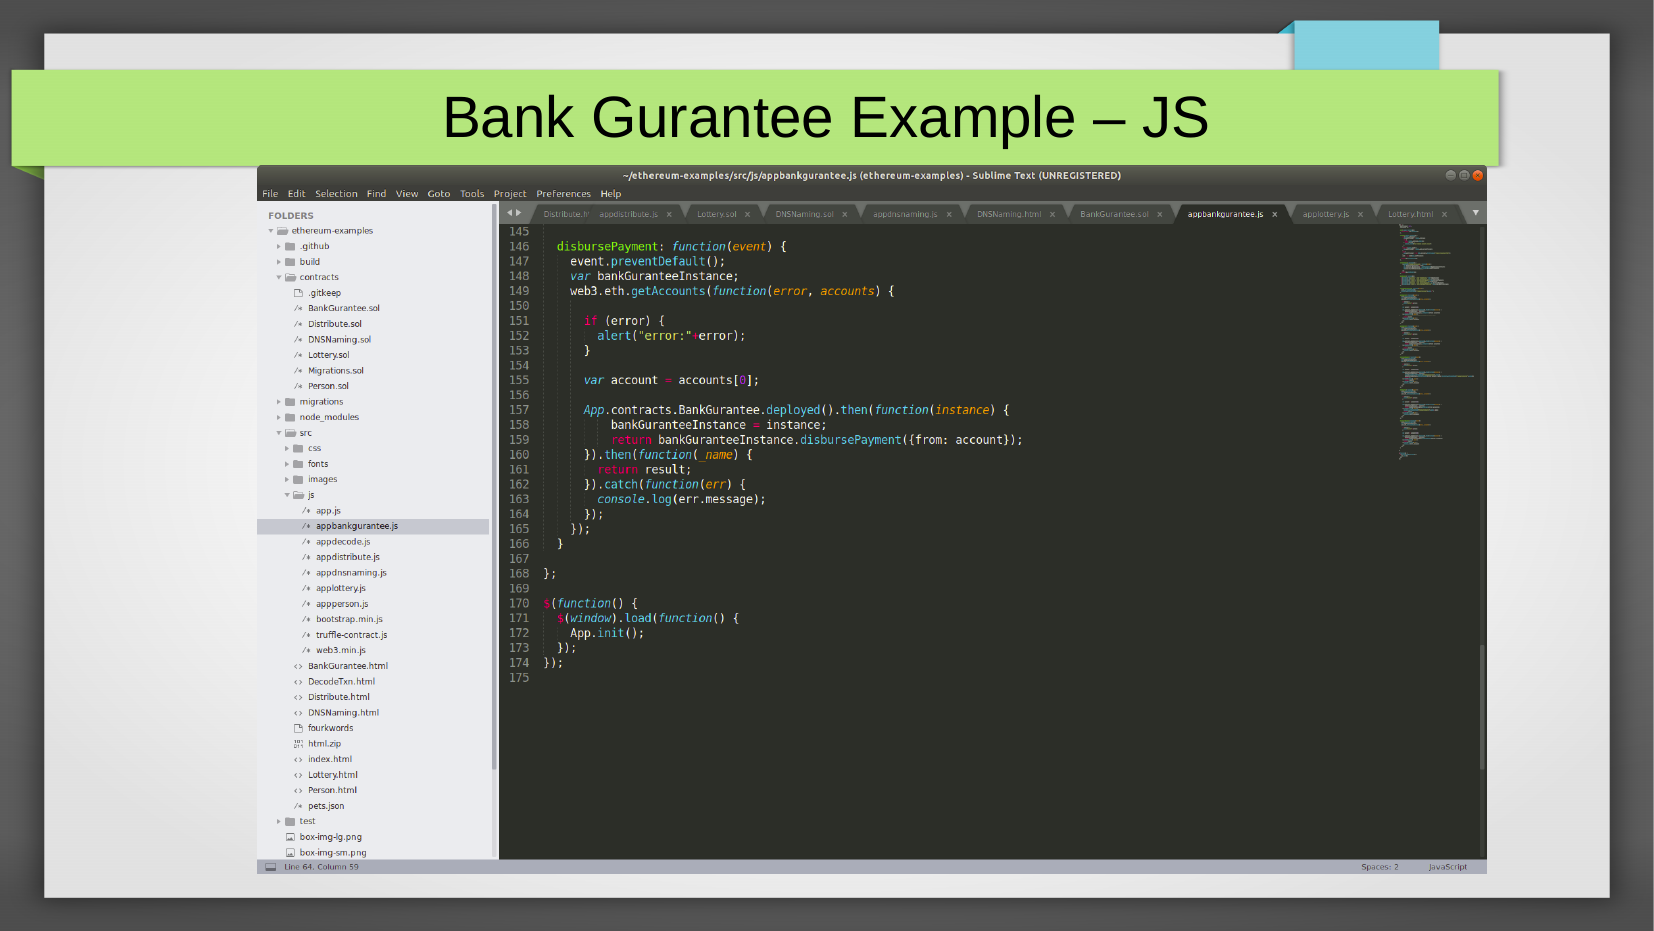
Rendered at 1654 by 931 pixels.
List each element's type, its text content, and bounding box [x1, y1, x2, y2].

text_box Bank Gurantee Example – JS [82, 37, 1571, 192]
picture [0, 0, 1654, 931]
